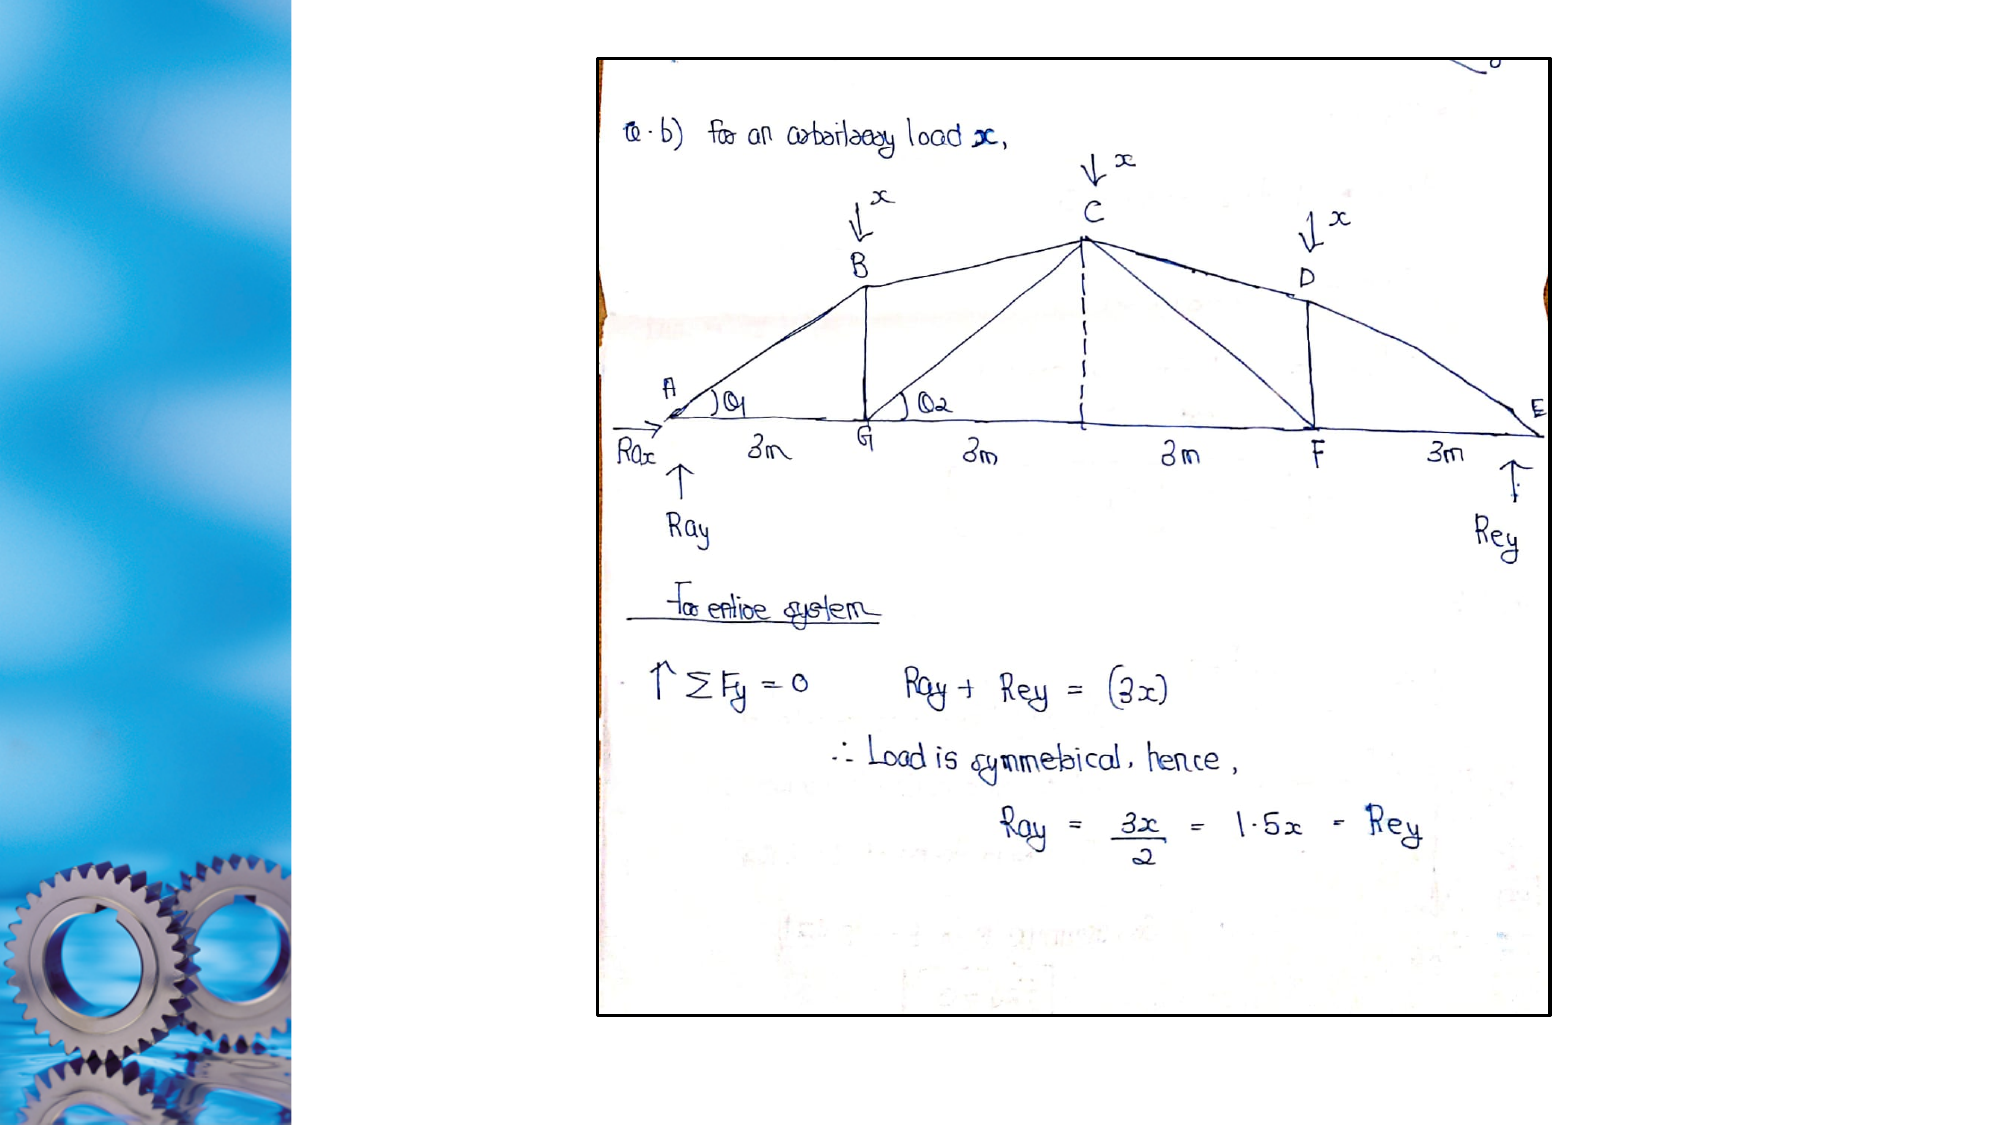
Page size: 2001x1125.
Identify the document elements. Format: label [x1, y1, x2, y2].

picture [0, 0, 1549, 1125]
